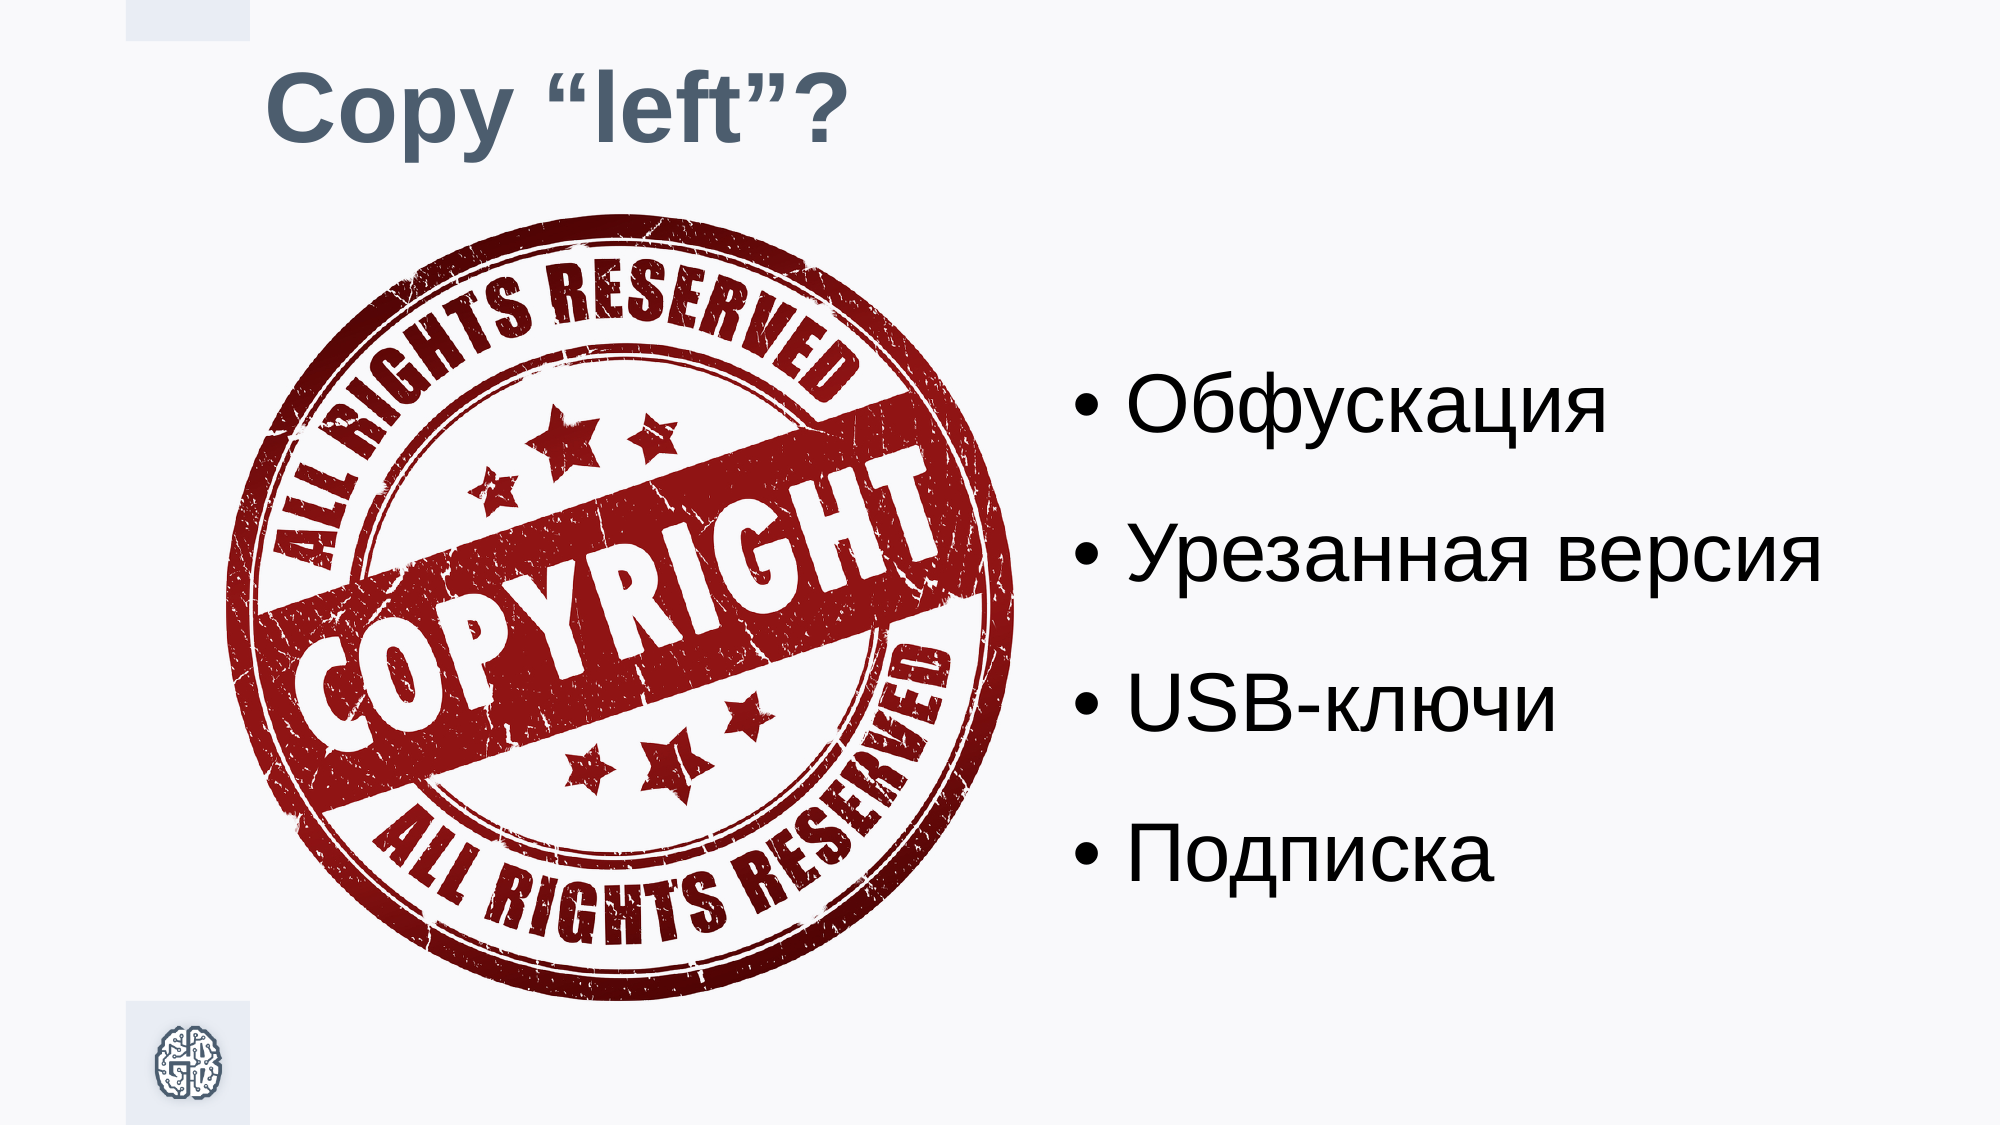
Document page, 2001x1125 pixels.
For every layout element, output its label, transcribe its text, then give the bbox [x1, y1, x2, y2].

picture [144, 200, 1033, 1110]
text_box • Обфускация • Урезанная версия • USB-ключи • Подписка [1057, 352, 1908, 845]
title Copy “left”? [249, 8, 1870, 212]
